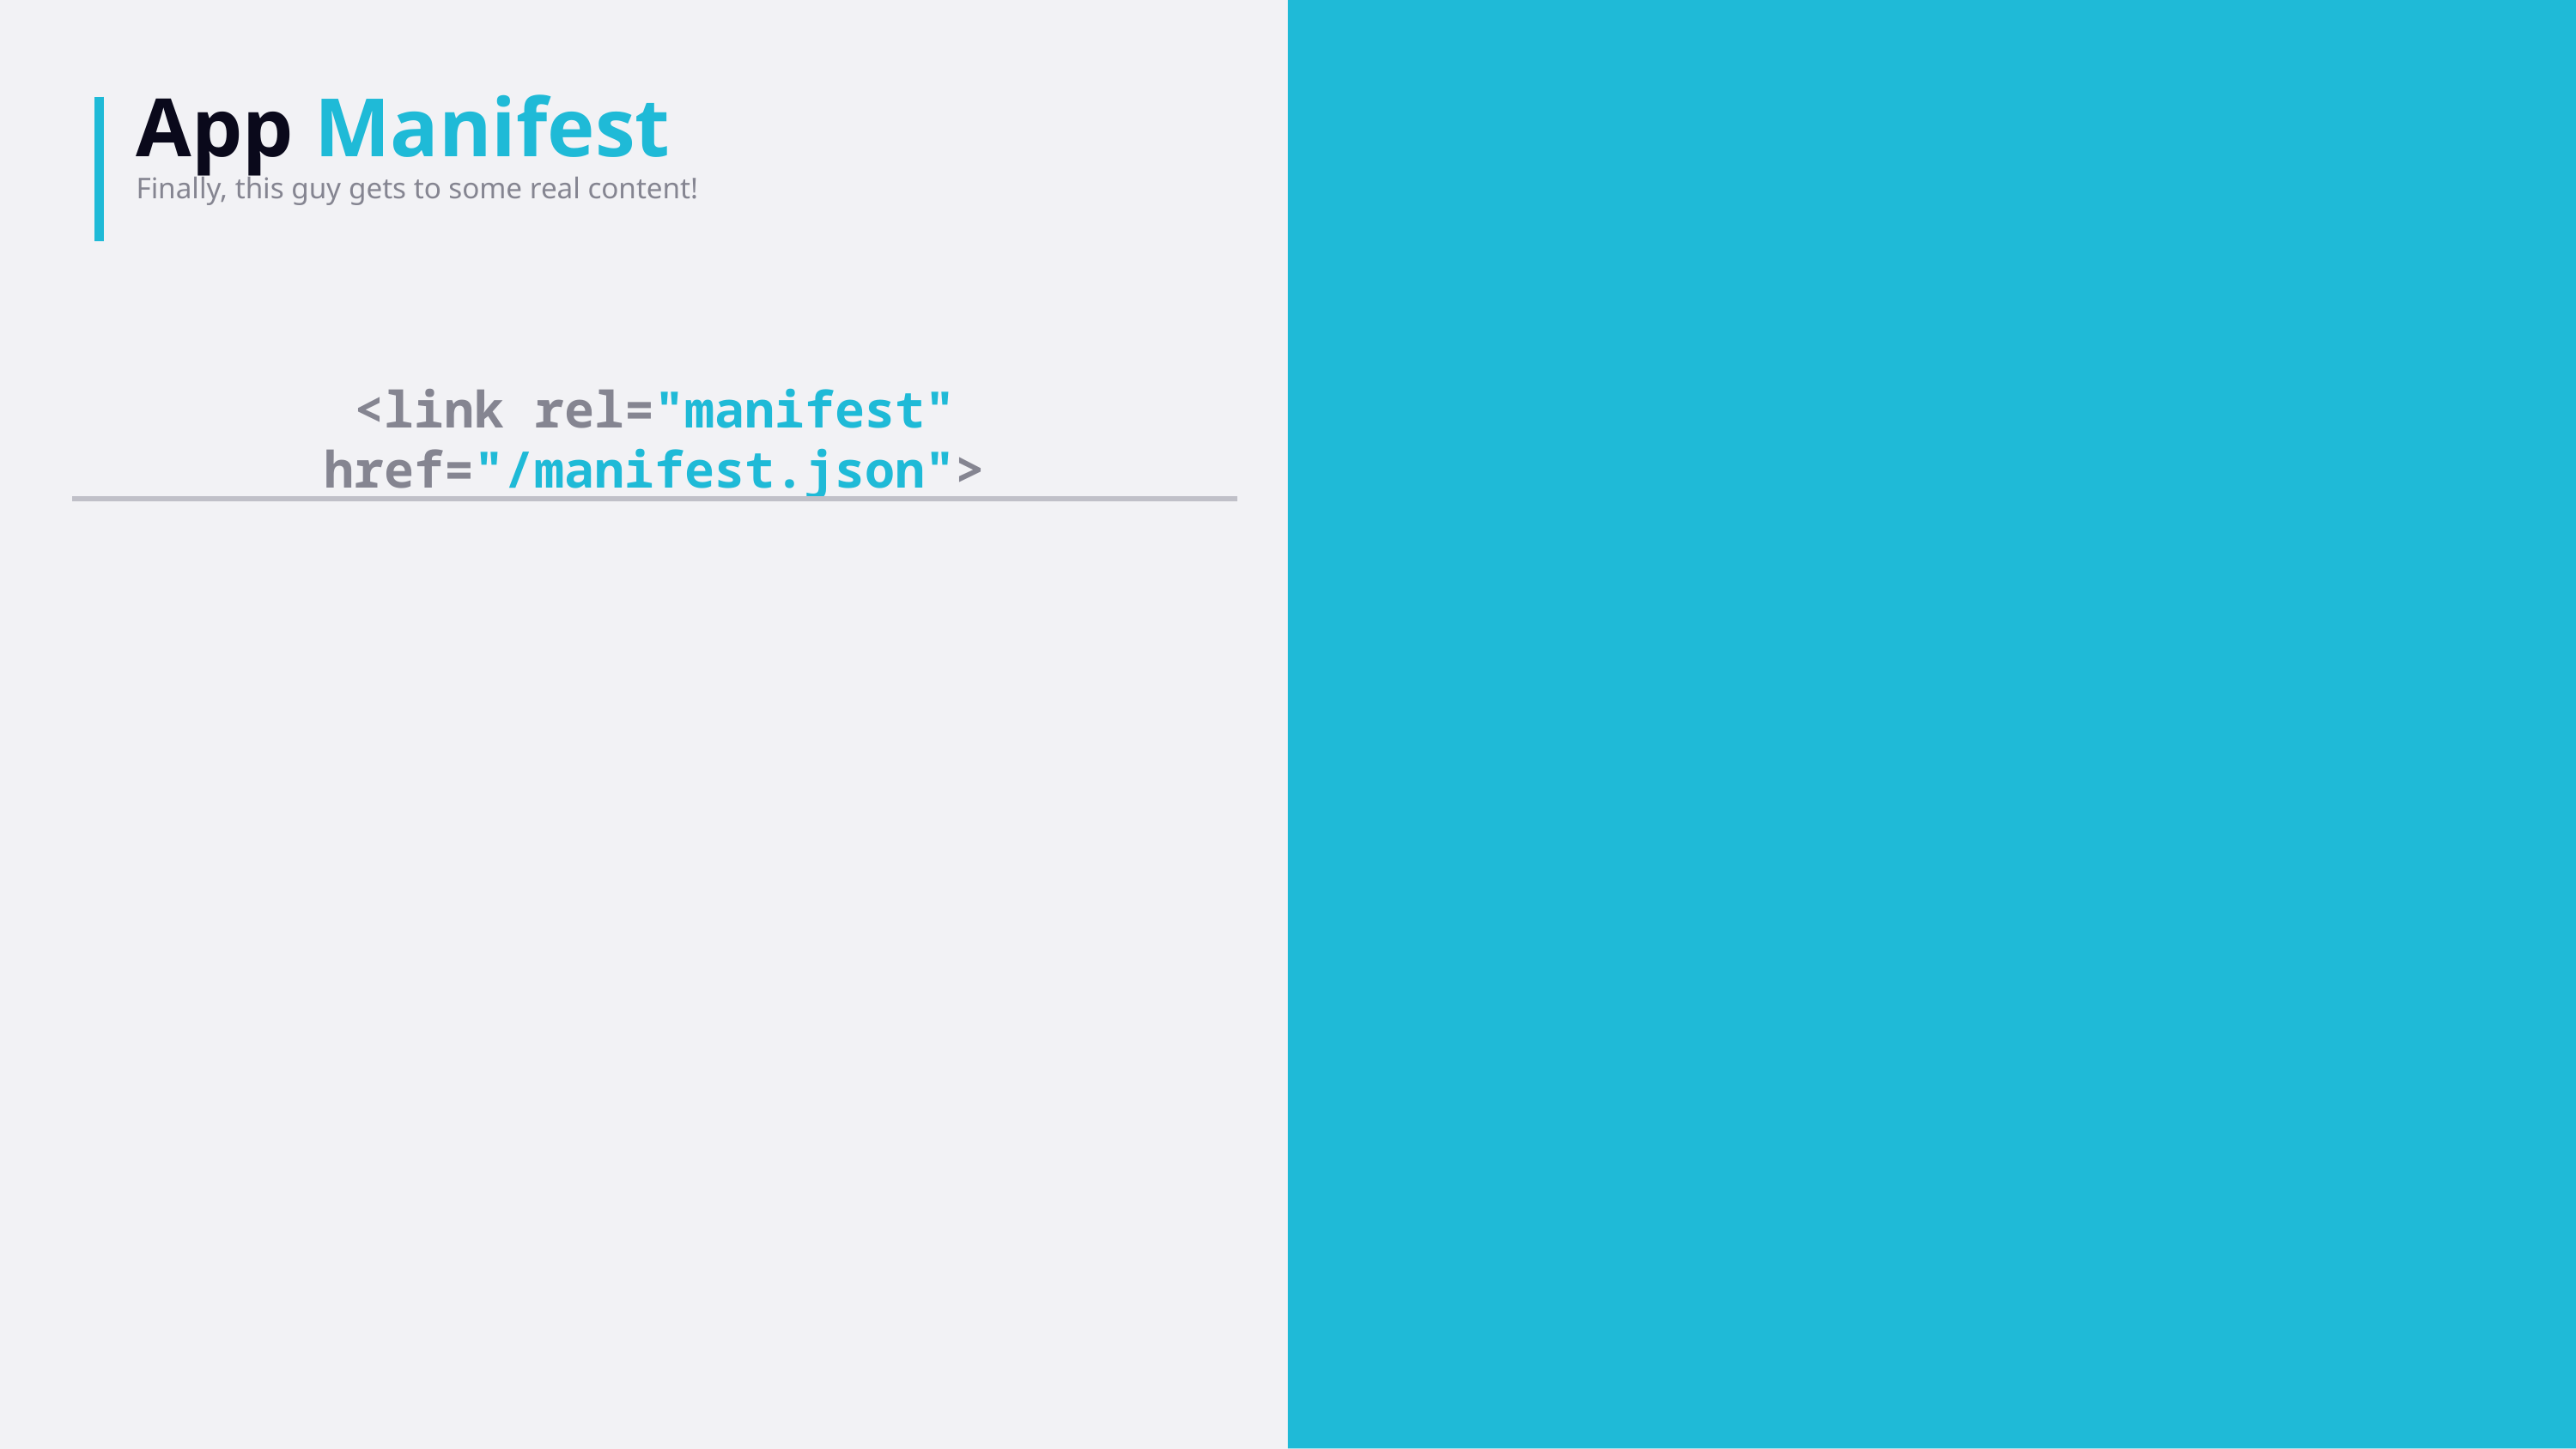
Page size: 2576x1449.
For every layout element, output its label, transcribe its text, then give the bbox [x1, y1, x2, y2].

text_box <link rel="manifest" href="/manifest.json"> [48, 371, 1261, 505]
text_box [1287, 0, 2576, 1449]
text_box App Manifest Finally, this guy gets to some real content! [123, 80, 891, 211]
